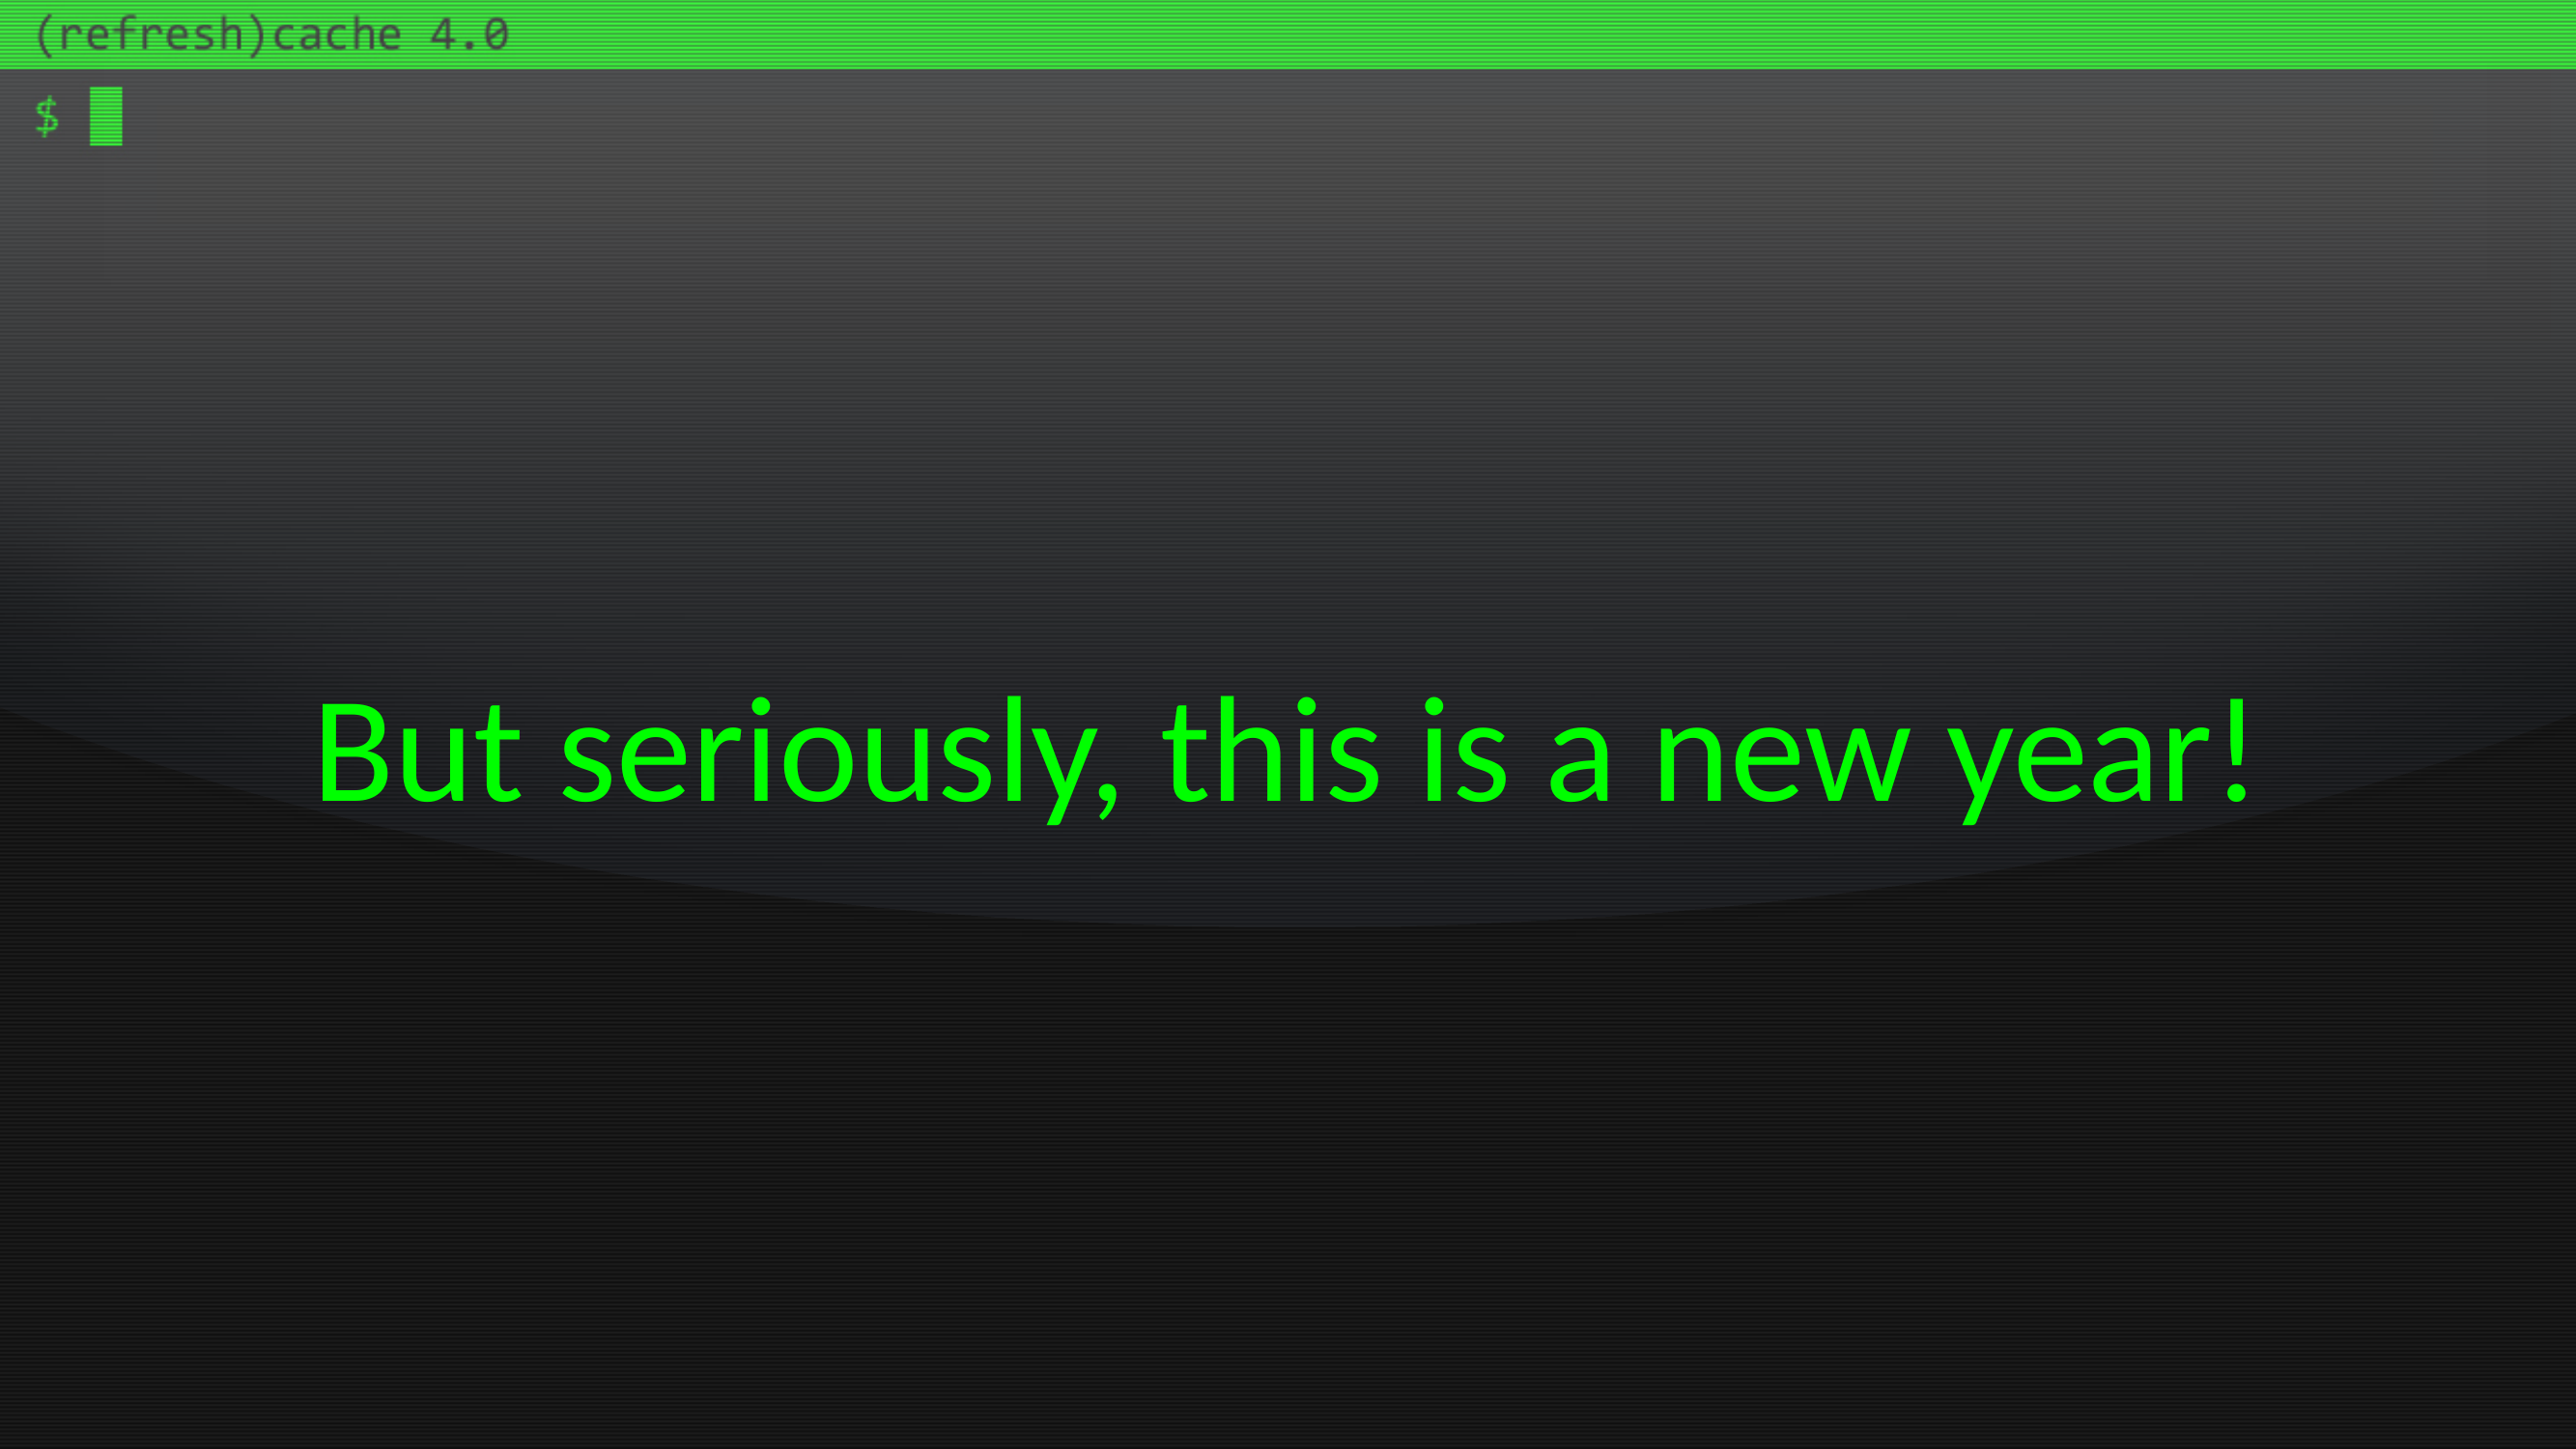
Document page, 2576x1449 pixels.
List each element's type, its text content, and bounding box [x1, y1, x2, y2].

picture [0, 0, 2576, 1449]
title But seriously, this is a new year! [128, 619, 2448, 862]
